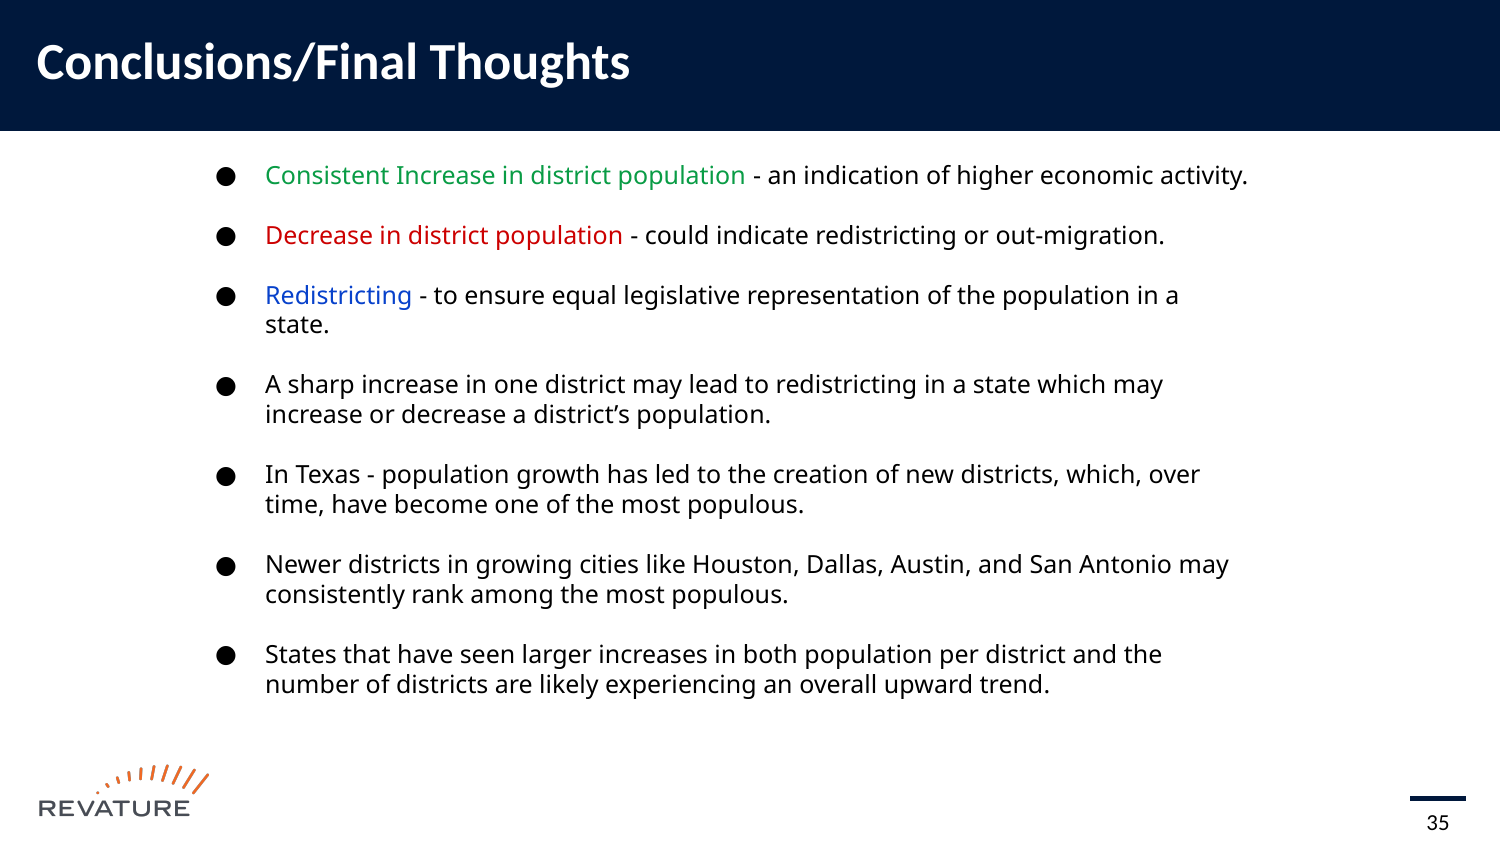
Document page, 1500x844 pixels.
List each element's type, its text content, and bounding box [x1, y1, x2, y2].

title Conclusions/Final Thoughts [36, 34, 1466, 176]
picture [34, 761, 211, 820]
text_box Consistent Increase in district population - an indication of higher economic activity. Decrease in district population - could indicate redistricting or out-migration. Redistricting - to ensure equal legislative representation of the population in a state. A sharp increase in one district may lead to redistricting in a state which may increase or decrease a district’s population. In Texas - population growth has led to the creation of new districts, which, over time, have become one of the most populous. Newer districts in growing cities like Houston, Dallas, Austin, and San Antonio may consistently rank among the most populous. States that have seen larger increases in both population per district and the number of districts are likely experiencing an overall upward trend. [175, 114, 1266, 496]
